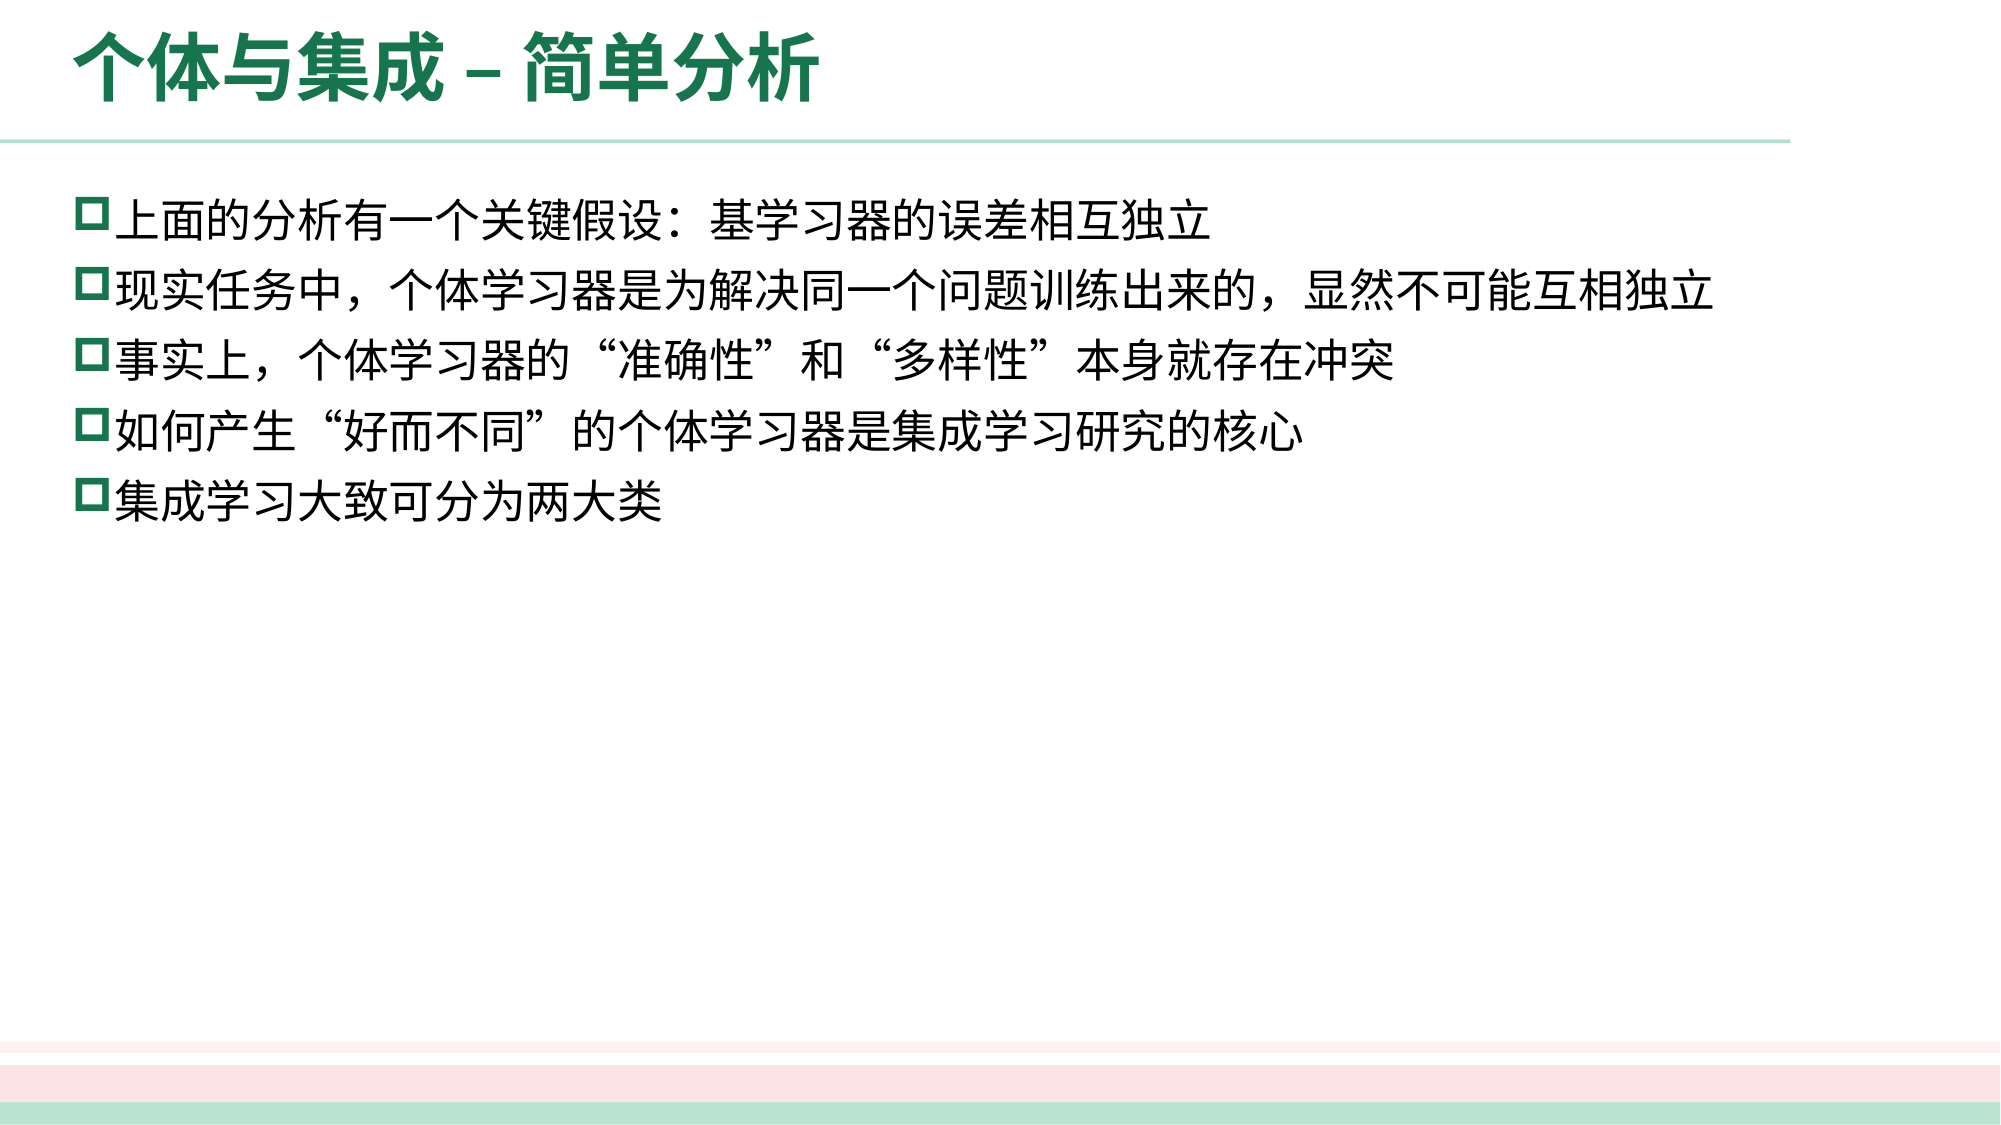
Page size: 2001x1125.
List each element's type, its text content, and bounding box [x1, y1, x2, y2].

title 个体与集成 – 简单分析 [56, 7, 1782, 135]
list 上面的分析有一个关键假设：基学习器的误差相互独立 现实任务中，个体学习器是为解决同一个问题训练出来的，显然不可能互相独立 事实上，个体学习器的“准确性”和“多样性”本身就存在冲突 如何产生“好而不同”的个体学习器是集成学习研究的核心 集成学习大致可分为两大类 [56, 190, 1942, 999]
picture [0, 0, 2001, 1125]
